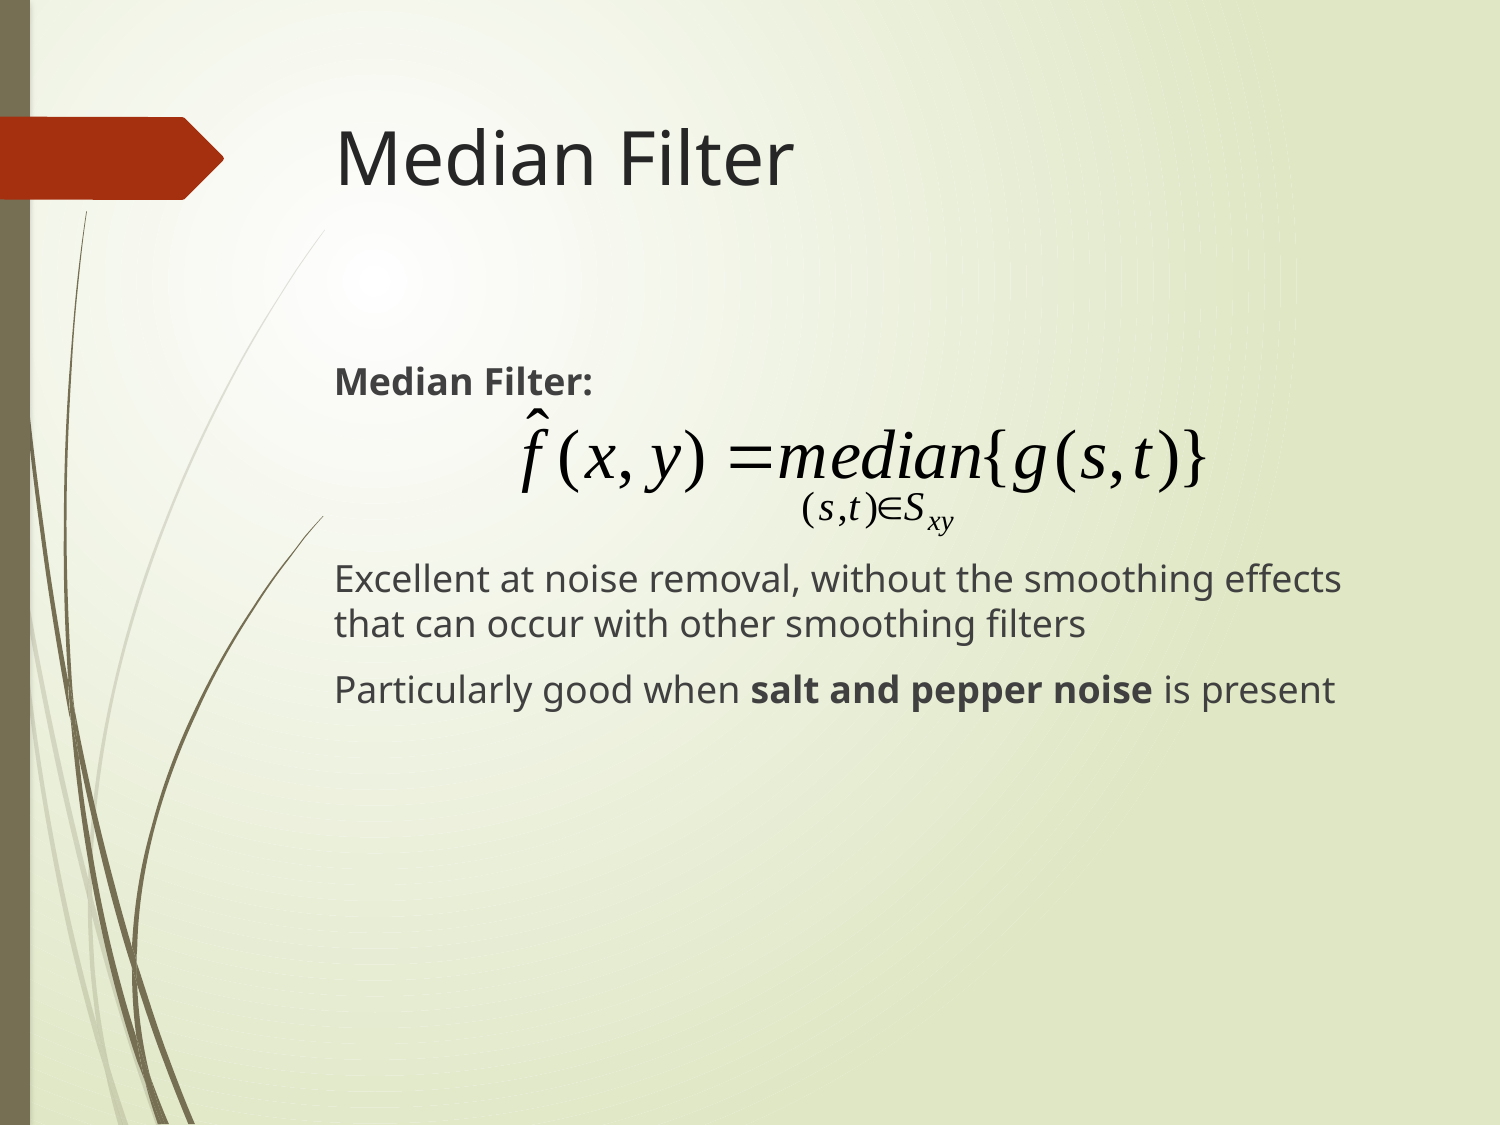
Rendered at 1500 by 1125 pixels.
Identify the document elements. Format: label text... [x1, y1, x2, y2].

title Median Filter [319, 102, 1400, 313]
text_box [497, 396, 1221, 555]
list Median Filter: Excellent at noise removal, without the smoothing effects that can occur with other smoothing filters Particularly good when salt and pepper noise is present [318, 350, 1400, 970]
